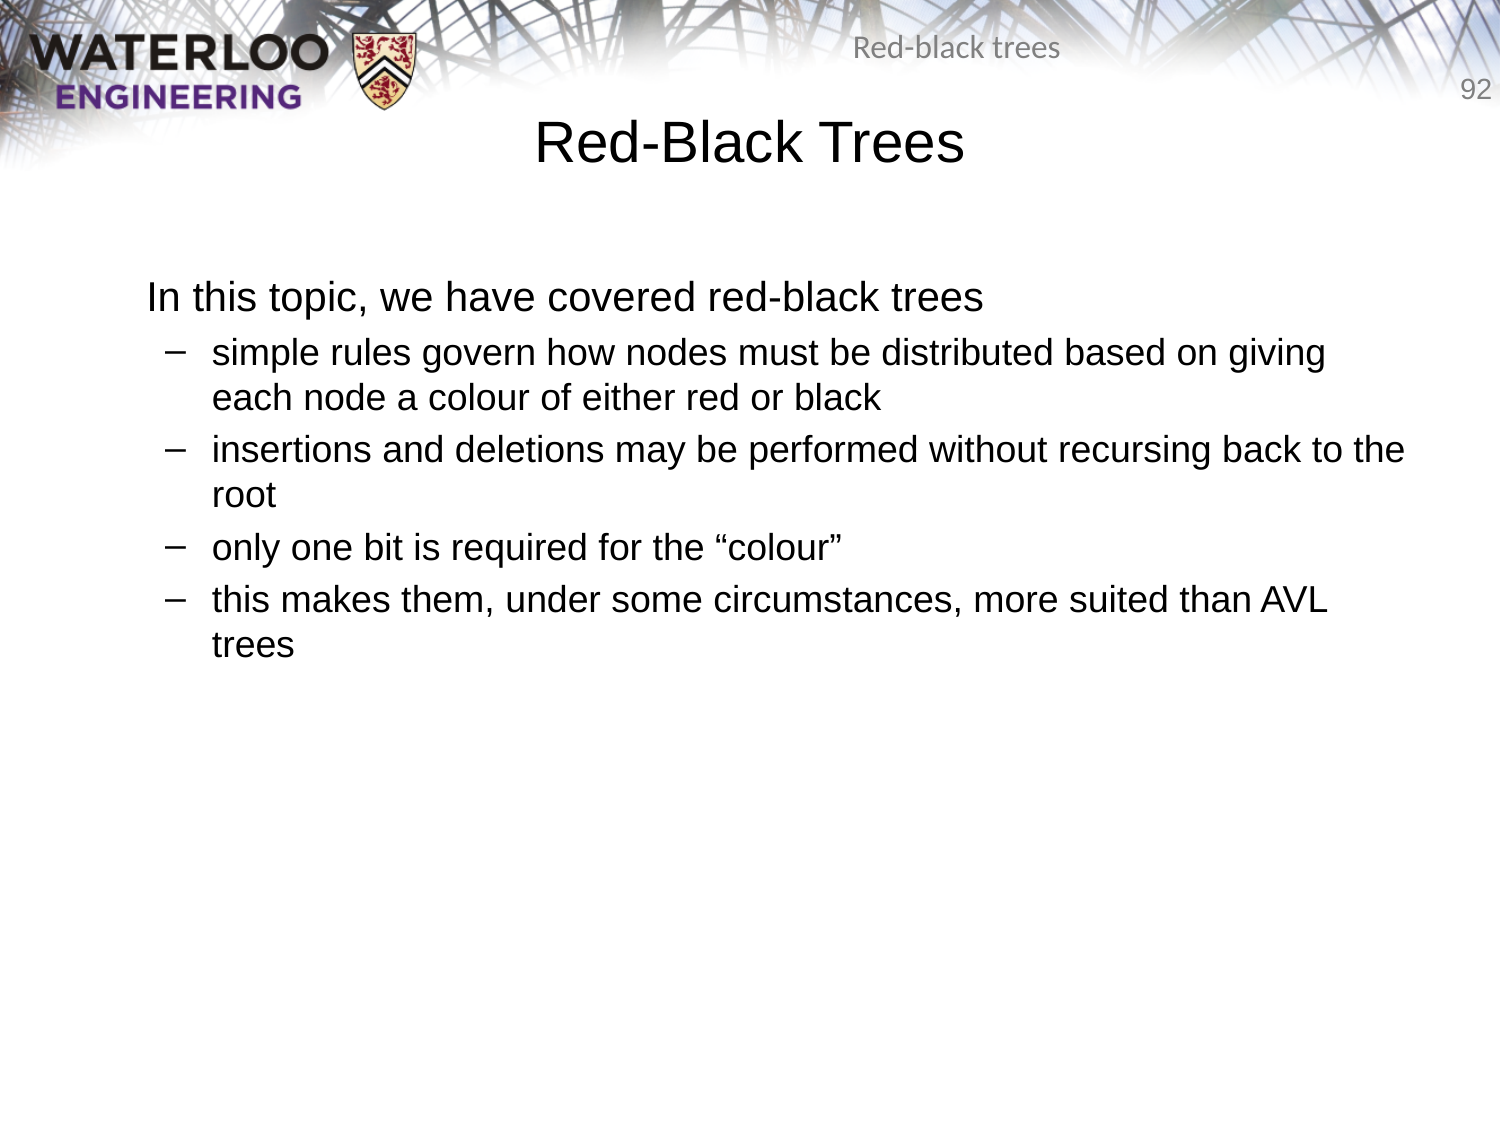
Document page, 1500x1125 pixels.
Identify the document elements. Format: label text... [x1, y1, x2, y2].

title Red-Black Trees [74, 44, 1426, 233]
list In this topic, we have covered red-black trees simple rules govern how nodes must be distributed based on giving each node a colour of either red or black insertions and deletions may be performed without recursing back to the root only one bit is required for the “colour” this makes them, under some circumstances, more suited than AVL trees [74, 262, 1426, 1006]
picture [0, 0, 1500, 1125]
